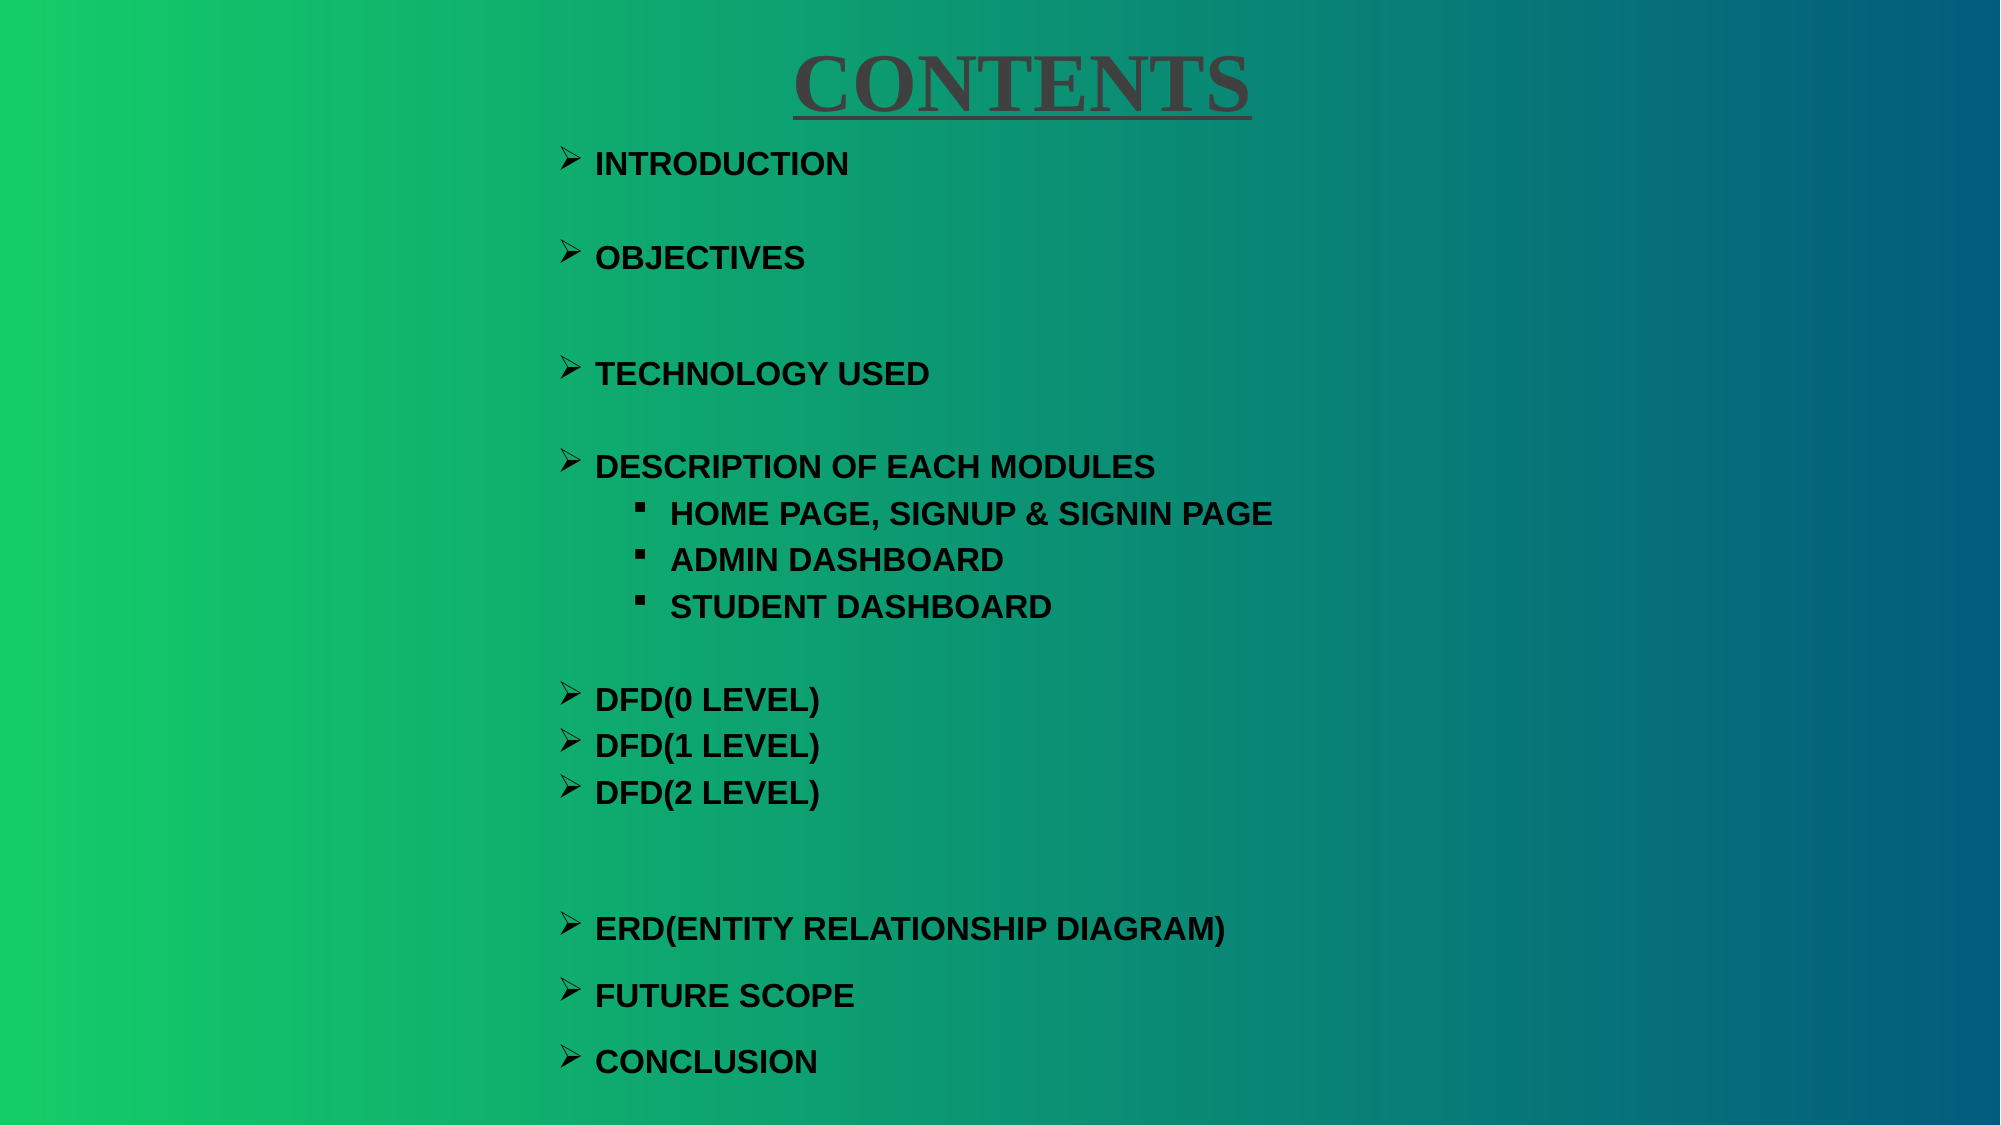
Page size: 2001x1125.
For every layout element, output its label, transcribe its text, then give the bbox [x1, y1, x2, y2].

list INTRODUCTION OBJECTIVES TECHNOLOGY USED DESCRIPTION OF EACH MODULES HOME PAGE, SIGNUP & SIGNIN PAGE ADMIN DASHBOARD STUDENT DASHBOARD DFD(0 LEVEL) DFD(1 LEVEL) DFD(2 LEVEL) ERD(ENTITY RELATIONSHIP DIAGRAM) FUTURE SCOPE CONCLUSION [92, 134, 1803, 1082]
title CONTENTS [212, 20, 1833, 136]
